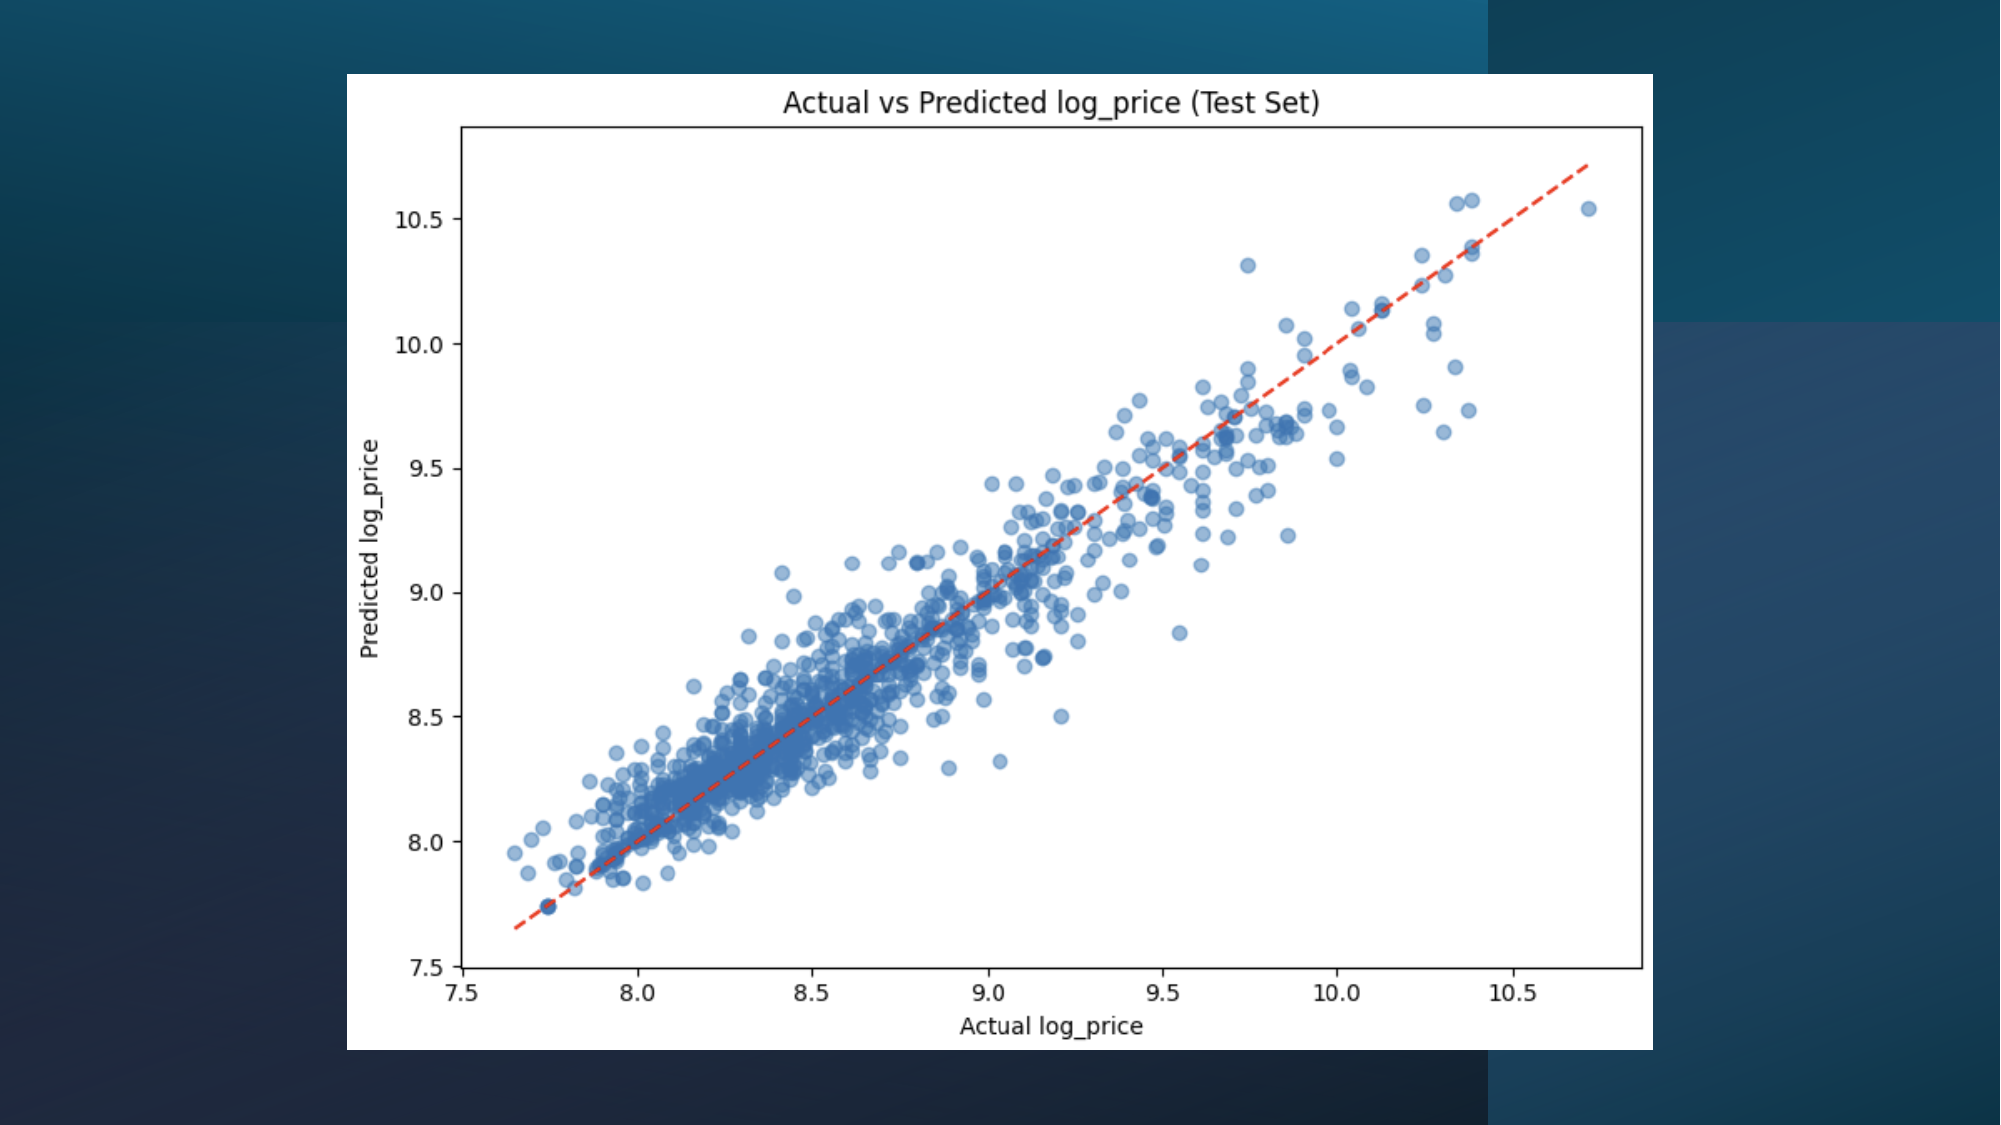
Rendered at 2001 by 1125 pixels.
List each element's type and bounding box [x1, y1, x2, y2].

text_box [1489, 0, 2000, 321]
text_box [0, 321, 2000, 1125]
text_box [0, 0, 1489, 321]
picture [347, 74, 1653, 1051]
